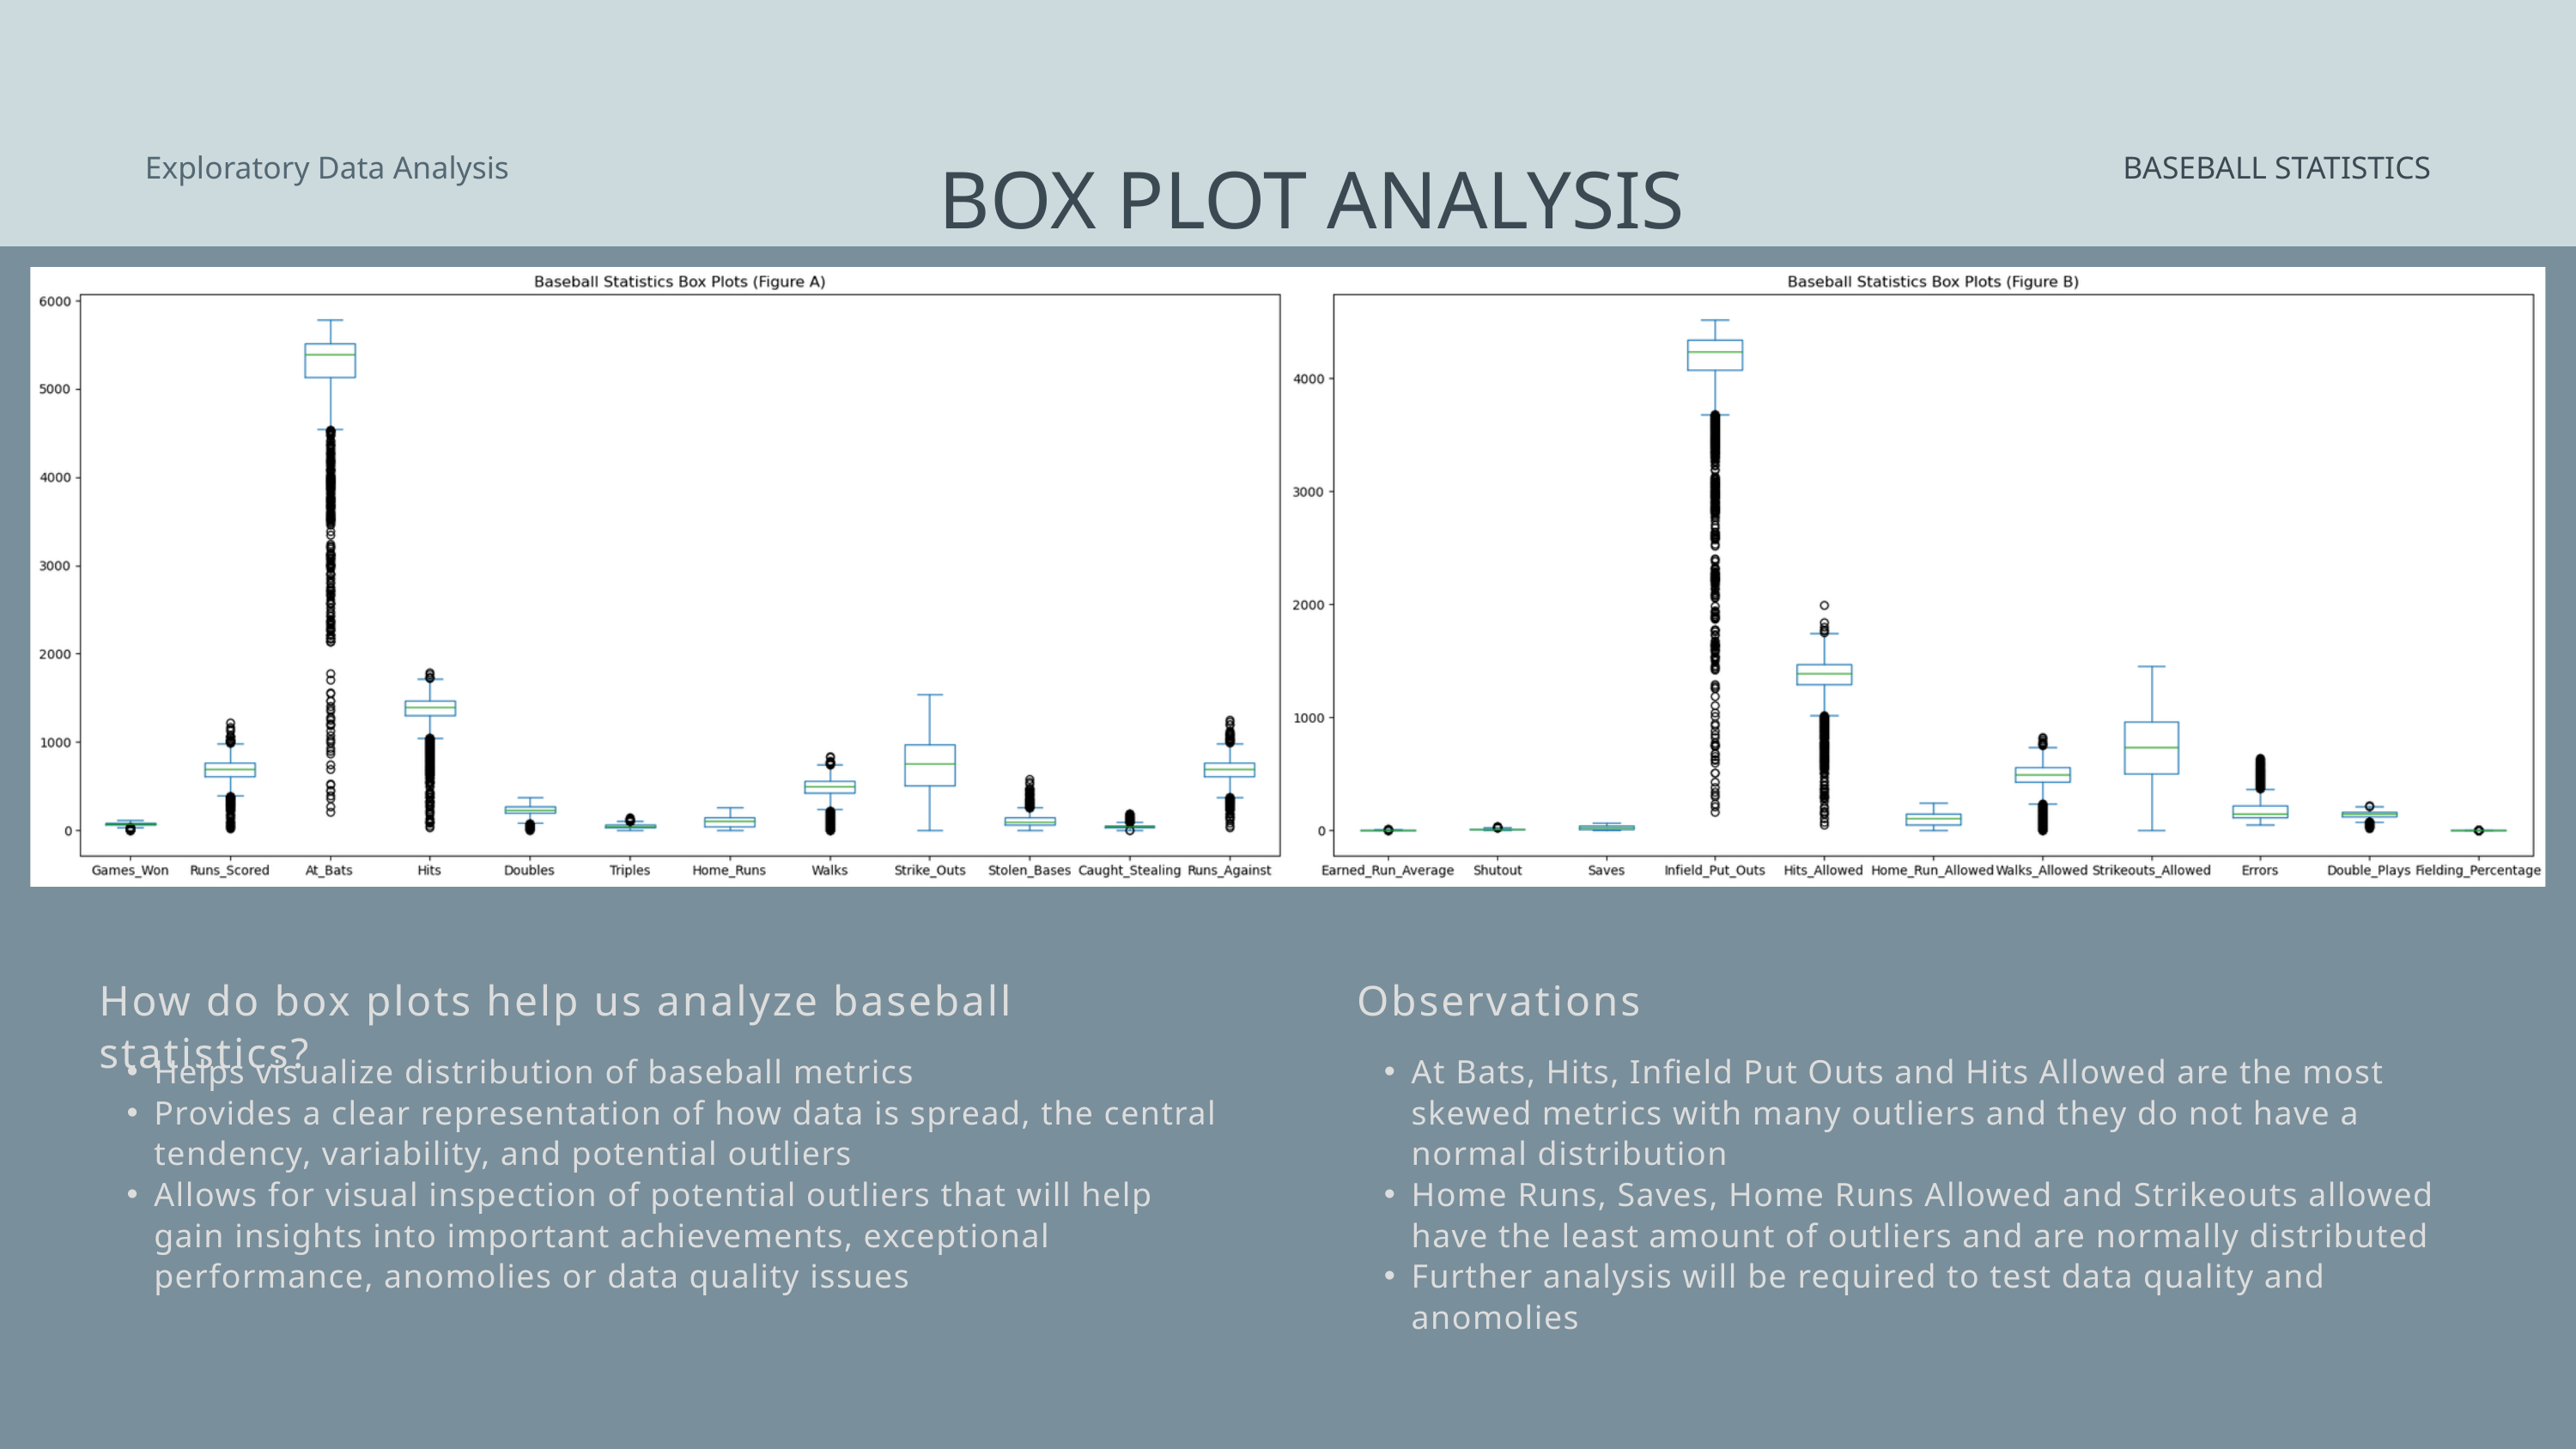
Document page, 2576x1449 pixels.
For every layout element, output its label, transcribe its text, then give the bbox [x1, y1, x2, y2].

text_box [0, 246, 2576, 1449]
text_box Exploratory Data Analysis [144, 142, 558, 185]
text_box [1356, 973, 2477, 1330]
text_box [99, 973, 1220, 1330]
text_box BOX PLOT ANALYSIS [882, 134, 1742, 243]
text_box BASEBALL STATISTICS [2019, 142, 2432, 185]
